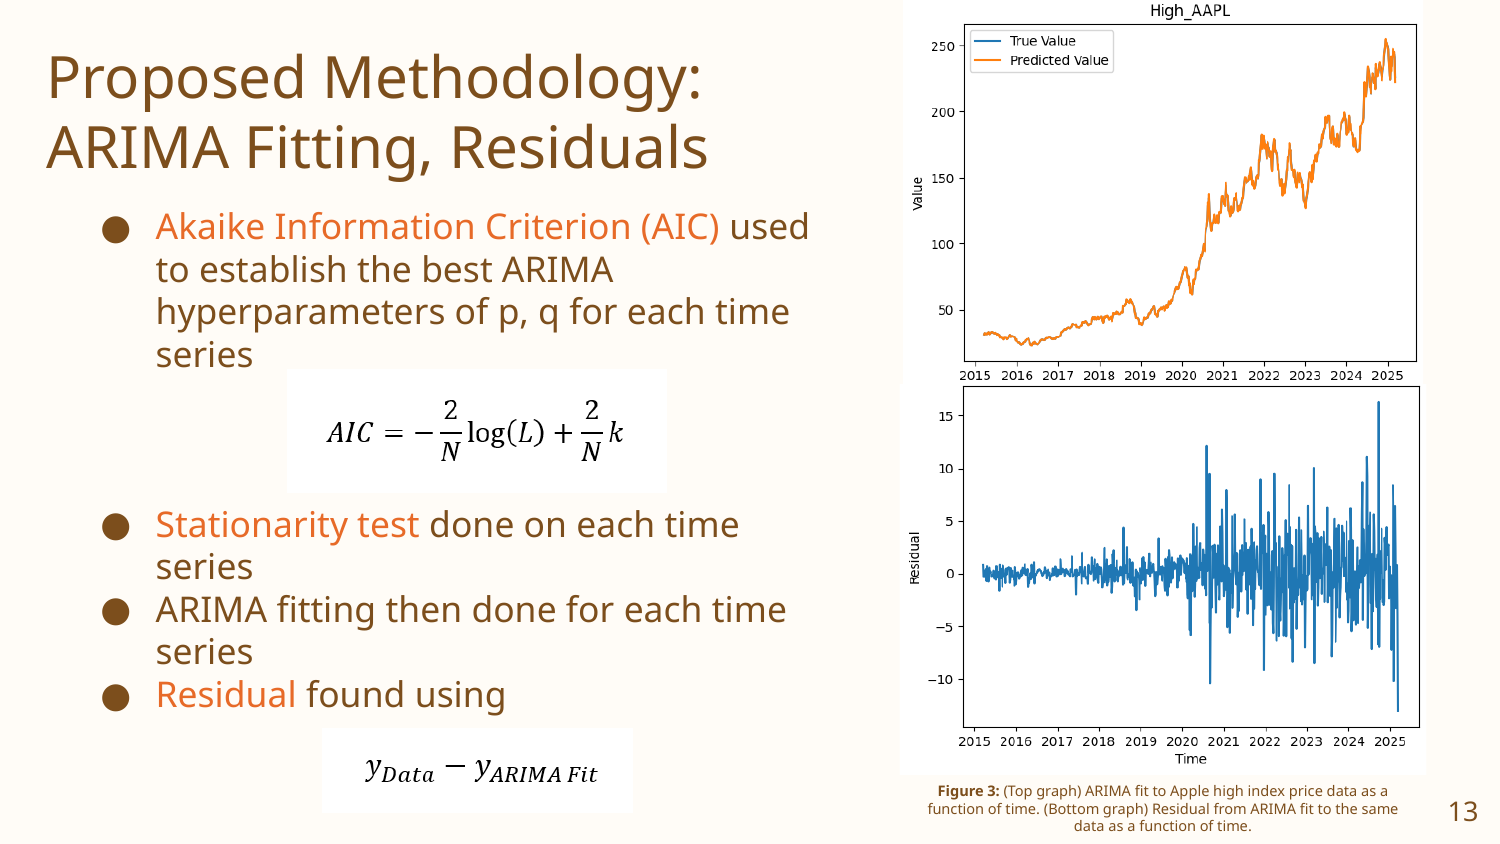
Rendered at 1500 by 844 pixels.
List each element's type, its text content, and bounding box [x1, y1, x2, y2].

picture [287, 369, 667, 493]
title Proposed Methodology: ARIMA Fitting, Residuals [31, 24, 870, 187]
picture [899, 0, 1427, 775]
picture [321, 727, 633, 813]
text_box Figure 3: (Top graph) ARIMA fit to Apple high index price data as a function of time. (Bottom graph) Residual from ARIMA fit to the same data as a function of time. [895, 771, 1431, 844]
list Akaike Information Criterion (AIC) used to establish the best ARIMA hyperparameters of p, q for each time series Stationarity test done on each time series ARIMA fitting then done for each time series Residual found using [65, 189, 836, 793]
slide_number 13 [1431, 779, 1494, 844]
